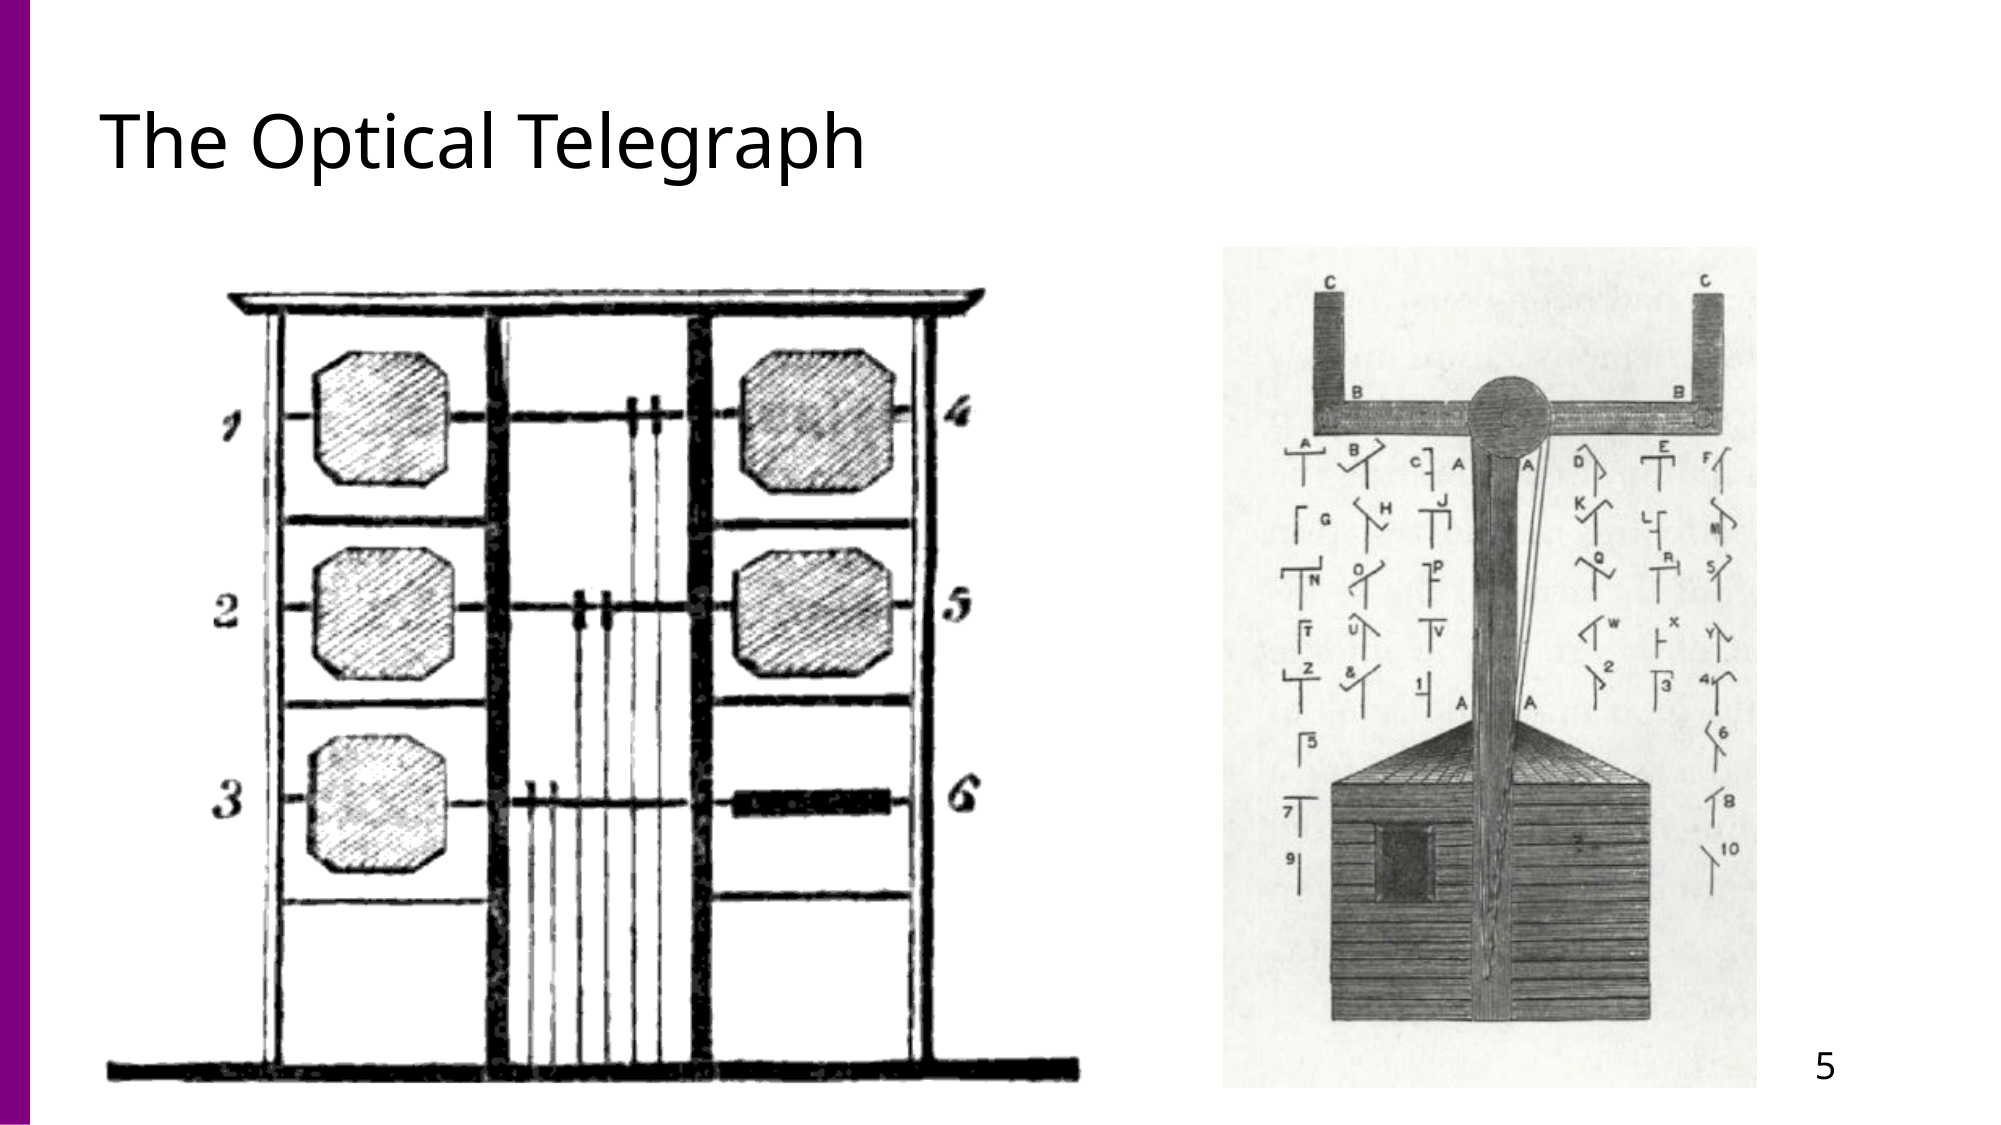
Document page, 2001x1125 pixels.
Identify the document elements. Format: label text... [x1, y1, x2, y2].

picture [1223, 247, 1758, 1089]
title The Optical Telegraph [99, 44, 1900, 233]
picture [69, 247, 1126, 1121]
